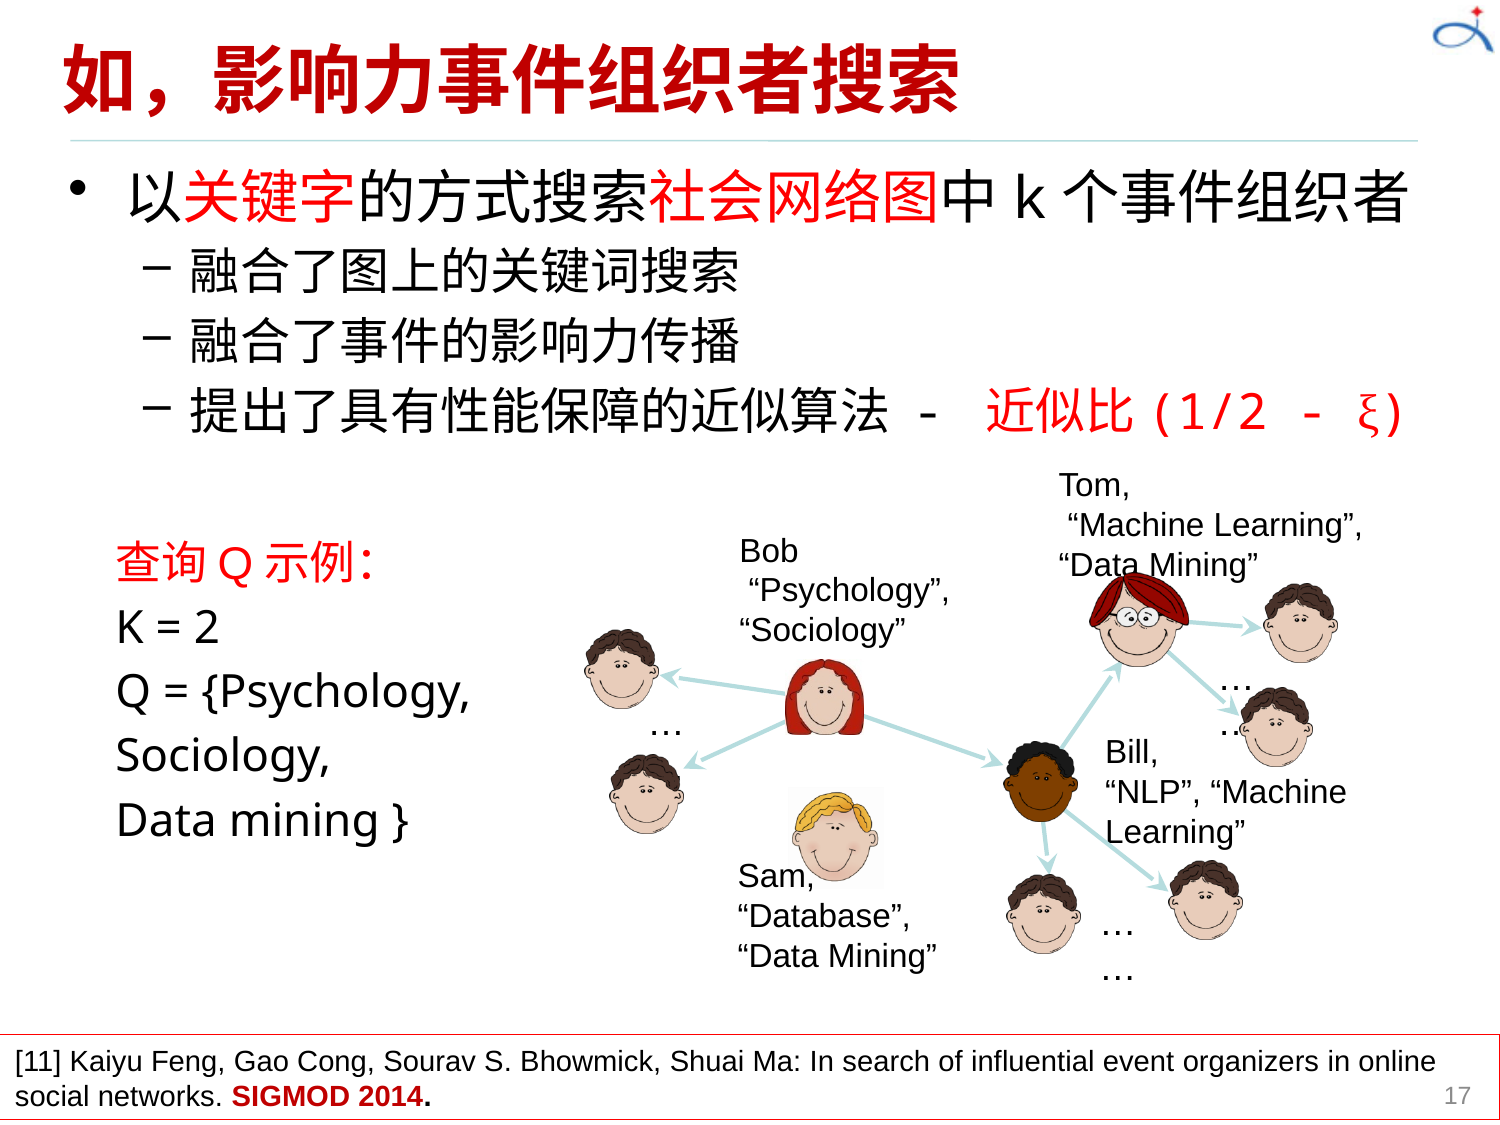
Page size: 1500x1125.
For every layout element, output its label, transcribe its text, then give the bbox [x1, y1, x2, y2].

title 如，影响力事件组织者搜索 [46, 11, 1419, 143]
slide_number 17 [1136, 1120, 1487, 1125]
text_box [11] Kaiyu Feng, Gao Cong, Sourav S. Bhowmick, Shuai Ma: In search of influential event organizers in online social networks. SIGMOD 2014. [0, 1034, 1500, 1120]
text_box 以关键字的方式搜索社会网络图中k个事件组织者 融合了图上的关键词搜索 融合了事件的影响力传播 提出了具有性能保障的近似算法 - 近似比(1/2 - ξ) [53, 152, 1448, 563]
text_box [584, 455, 1459, 964]
picture [1432, 5, 1495, 55]
text_box 查询Q示例： K = 2 Q = {Psychology, Sociology, Data mining } [100, 526, 550, 893]
